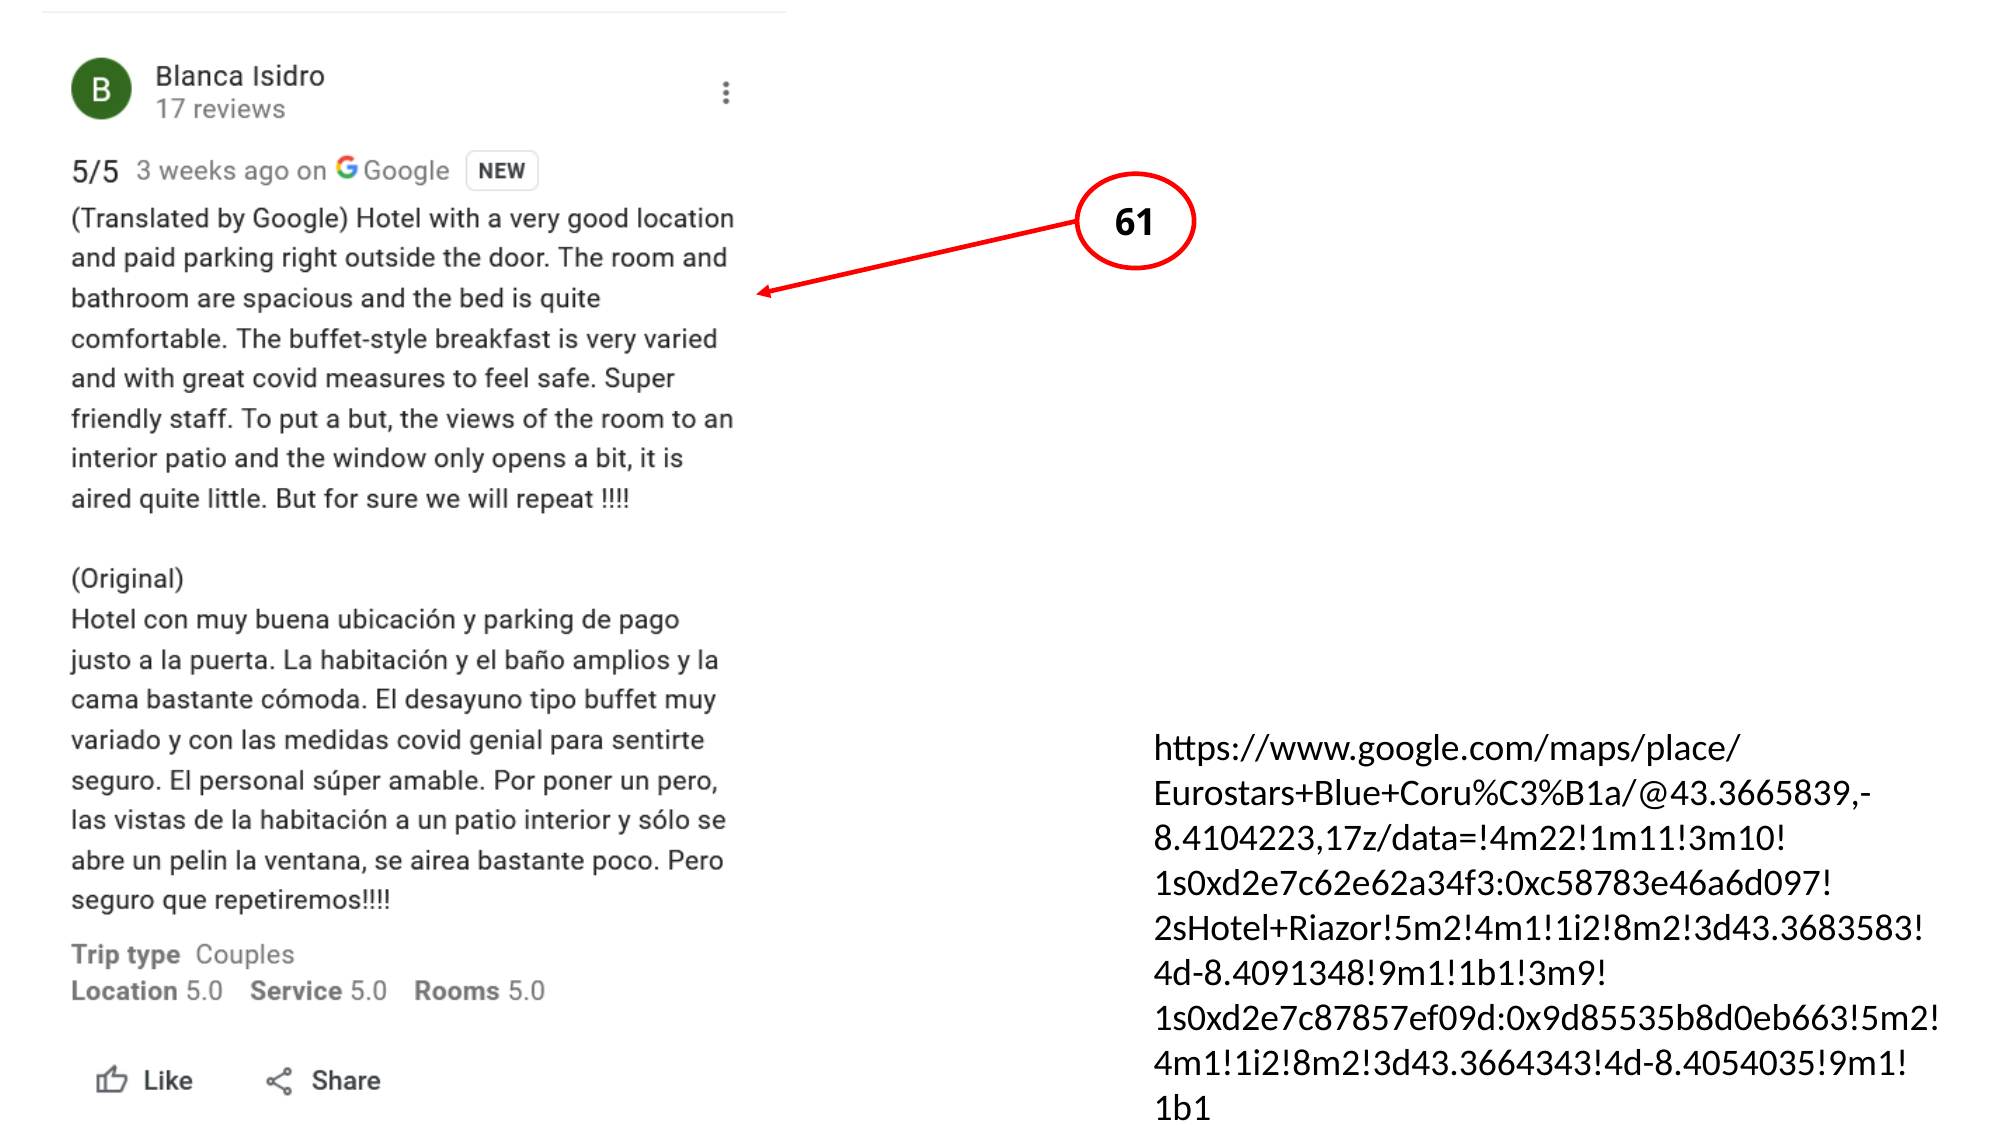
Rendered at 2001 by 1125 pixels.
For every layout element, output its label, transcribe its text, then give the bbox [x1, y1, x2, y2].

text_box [756, 220, 1078, 295]
text_box 61 [1076, 172, 1196, 270]
picture [42, 0, 786, 1125]
text_box https://www.google.com/maps/place/Eurostars+Blue+Coru%C3%B1a/@43.3665839,-8.4104223,17z/data=!4m22!1m11!3m10!1s0xd2e7c62e62a34f3:0xc58783e46a6d097!2sHotel+Riazor!5m2!4m1!1i2!8m2!3d43.3683583!4d-8.4091348!9m1!1b1!3m9!1s0xd2e7c87857ef09d:0x9d85535b8d0eb663!5m2!4m1!1i2!8m2!3d43.3664343!4d-8.4054035!9m1!1b1 [1138, 715, 1958, 1125]
